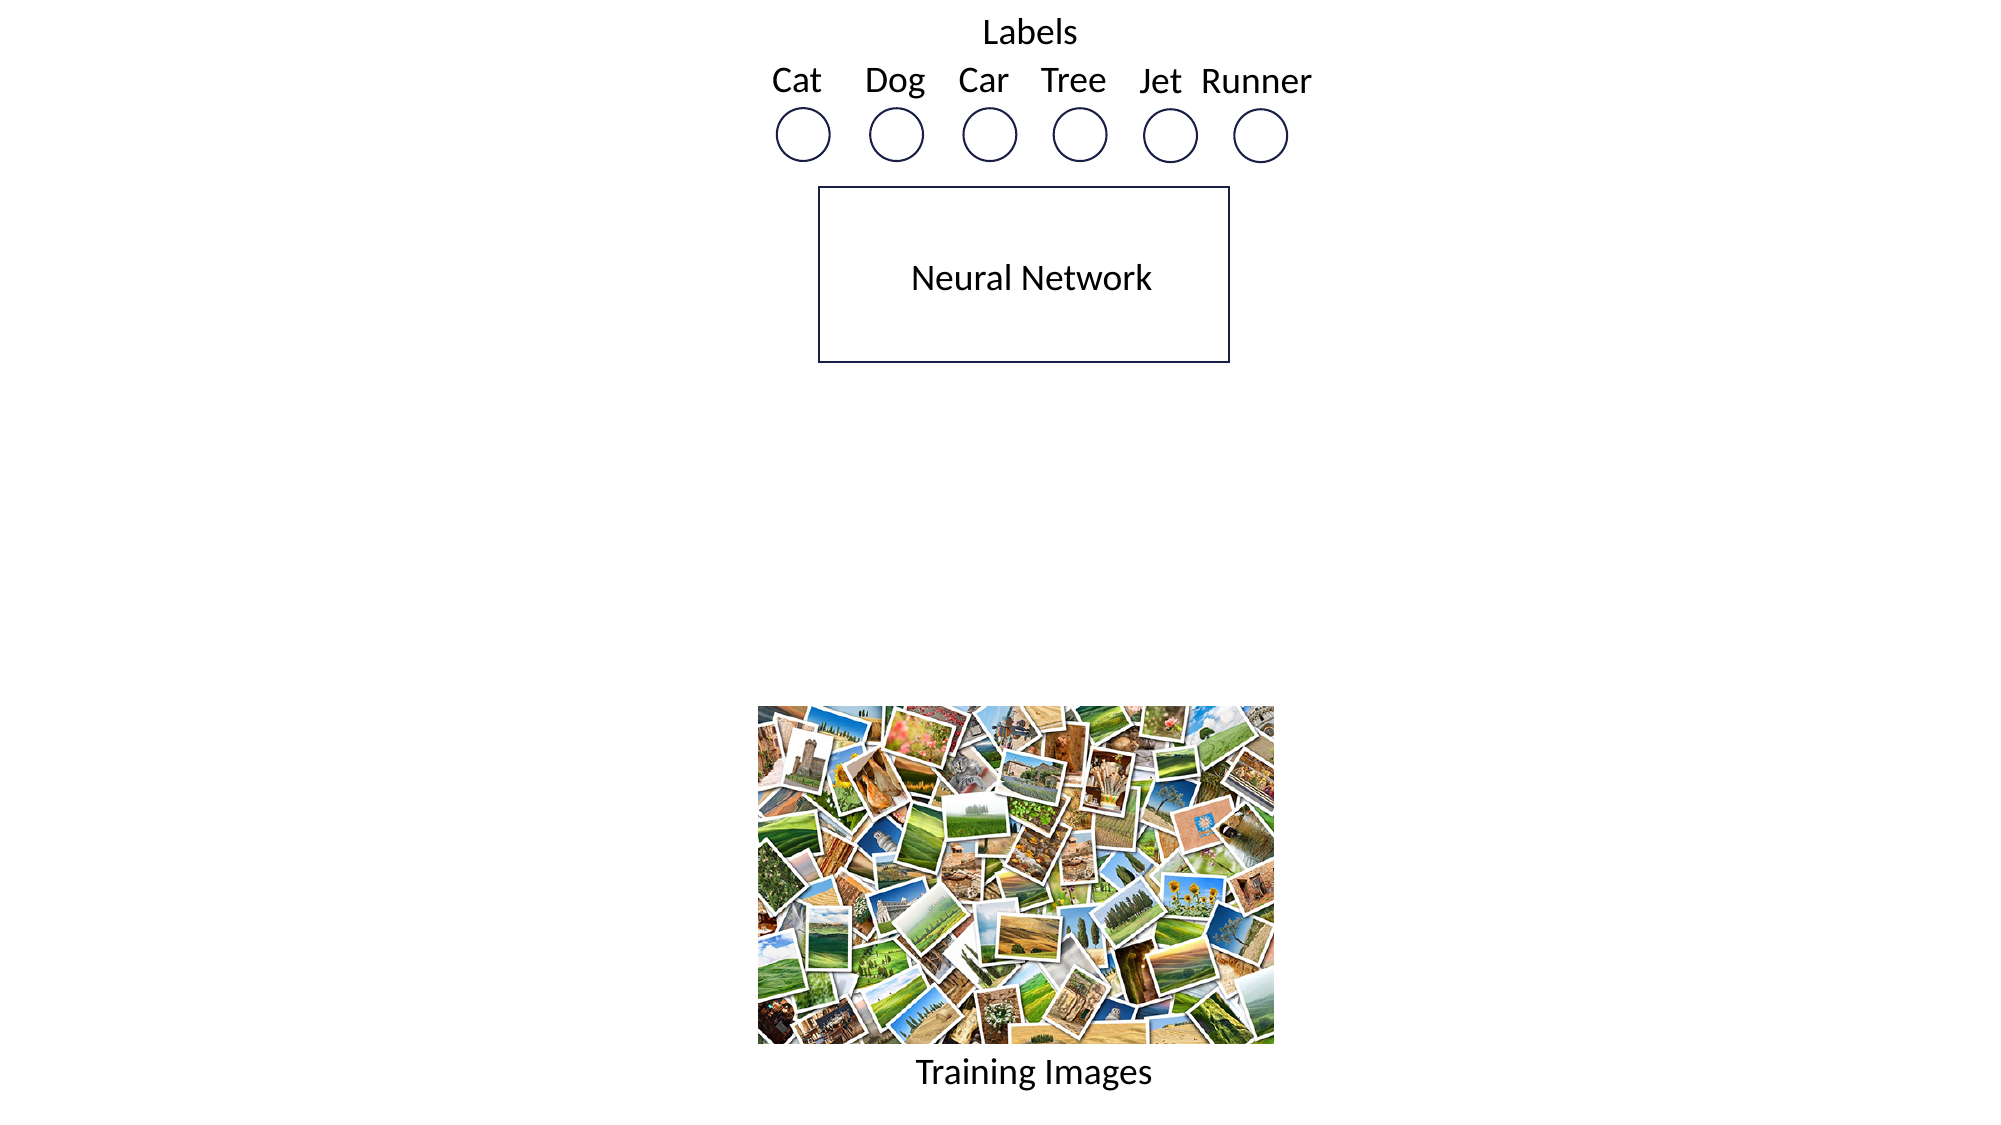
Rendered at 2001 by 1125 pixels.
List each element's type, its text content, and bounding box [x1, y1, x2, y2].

text_box Tree [1026, 47, 1122, 108]
text_box [1233, 109, 1289, 164]
text_box [818, 186, 1230, 363]
text_box [1052, 108, 1108, 163]
text_box Neural Network [896, 245, 1168, 305]
text_box Runner [1186, 48, 1328, 109]
text_box Cat [757, 47, 838, 108]
text_box Labels [967, 0, 1094, 60]
text_box [775, 108, 831, 163]
text_box Training Images [900, 1044, 1168, 1100]
text_box [962, 108, 1018, 163]
picture [758, 706, 1274, 1044]
text_box Car [943, 47, 1025, 108]
text_box [869, 108, 925, 163]
text_box Dog [850, 47, 941, 108]
text_box [1143, 109, 1199, 164]
text_box Jet [1124, 48, 1186, 109]
